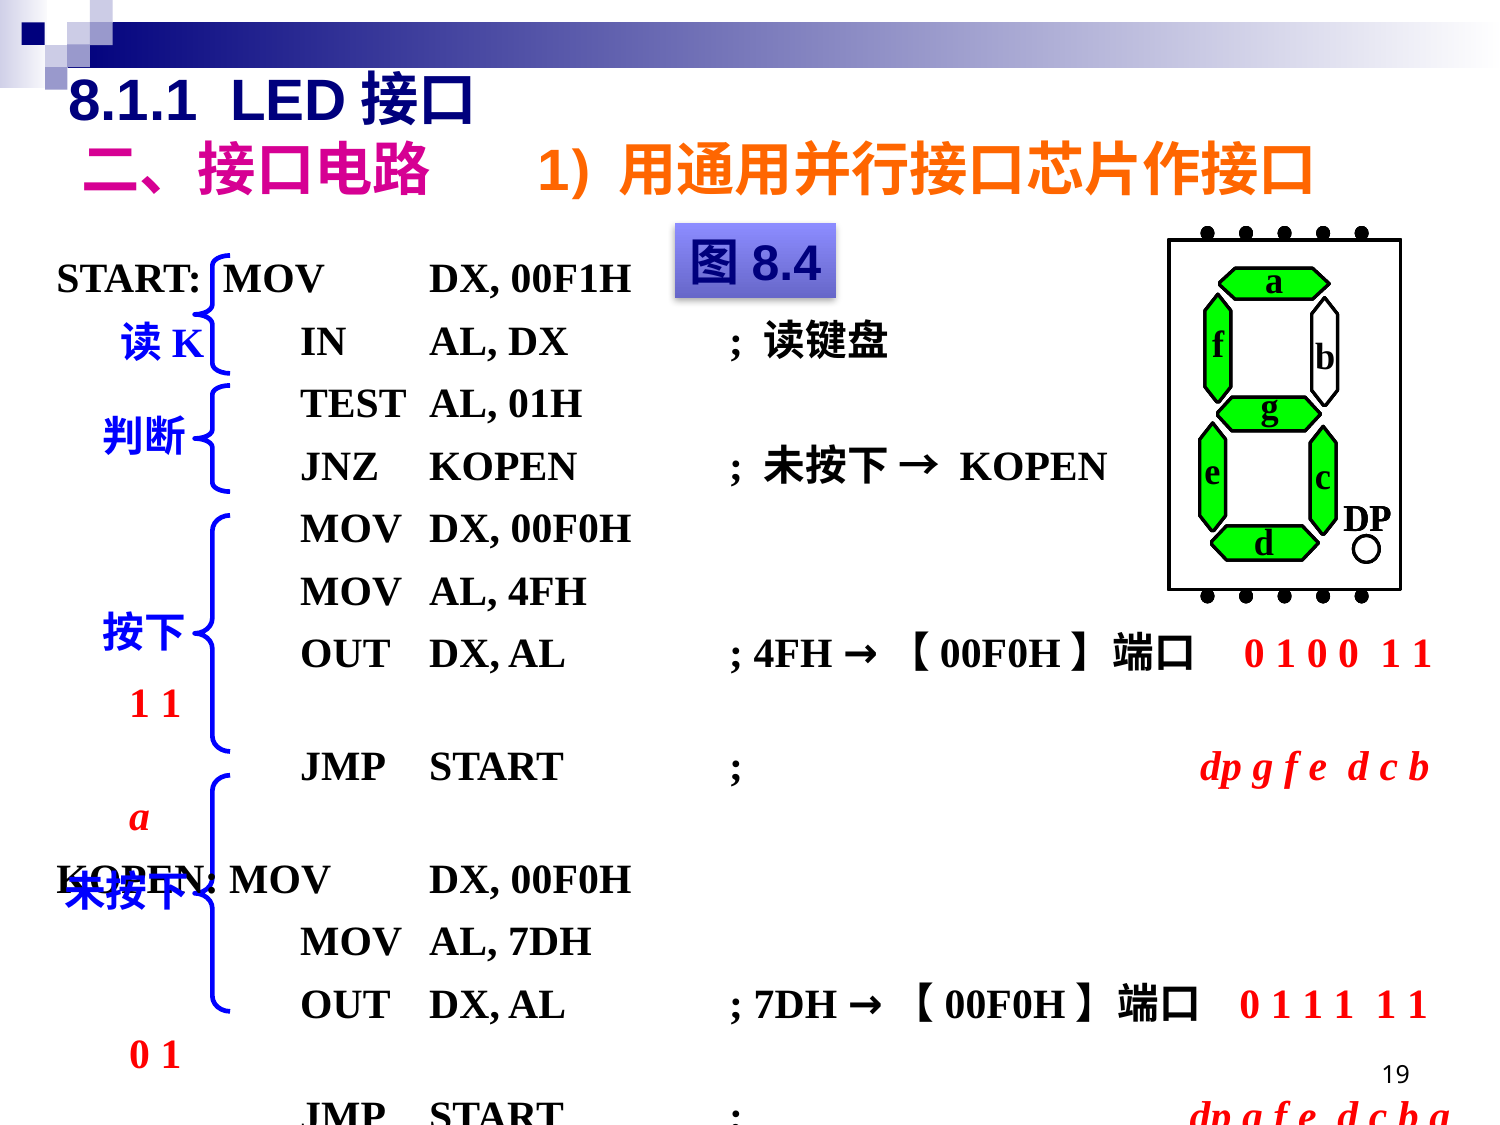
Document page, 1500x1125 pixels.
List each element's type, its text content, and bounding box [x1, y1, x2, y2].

text_box [207, 515, 231, 752]
text_box 按下 [82, 597, 207, 663]
slide_number 19 [1074, 1048, 1426, 1101]
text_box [1151, 219, 1409, 610]
text_box 读K [100, 308, 225, 374]
text_box [211, 255, 231, 374]
text_box 图8.4 [674, 223, 836, 299]
text_box [207, 385, 231, 492]
list START: MOV DX, 00F1H IN AL, DX ; 读键盘 TEST AL, 01H JNZ KOPEN ; 未按下 → KOPEN MOV DX, 00F0H MOV AL, 4FH OUT DX, AL ; 4FH →【00F0H】端口 0 1 0 0 1 1 1 1 JMP START ; dp g f e d c b a KOPEN: MOV DX, 00F0H MOV AL, 7DH OUT DX, AL ; 7DH →【00F0H】端口 0 1 1 1 1 1 0 1 JMP START ; dp g f e d c b a [40, 243, 1471, 1048]
text_box 判断 [82, 402, 207, 468]
title 8.1.1 LED接口 二、接口电路 1) 用通用并行接口芯片作接口 [52, 54, 1460, 209]
text_box 未按下 [47, 857, 207, 923]
